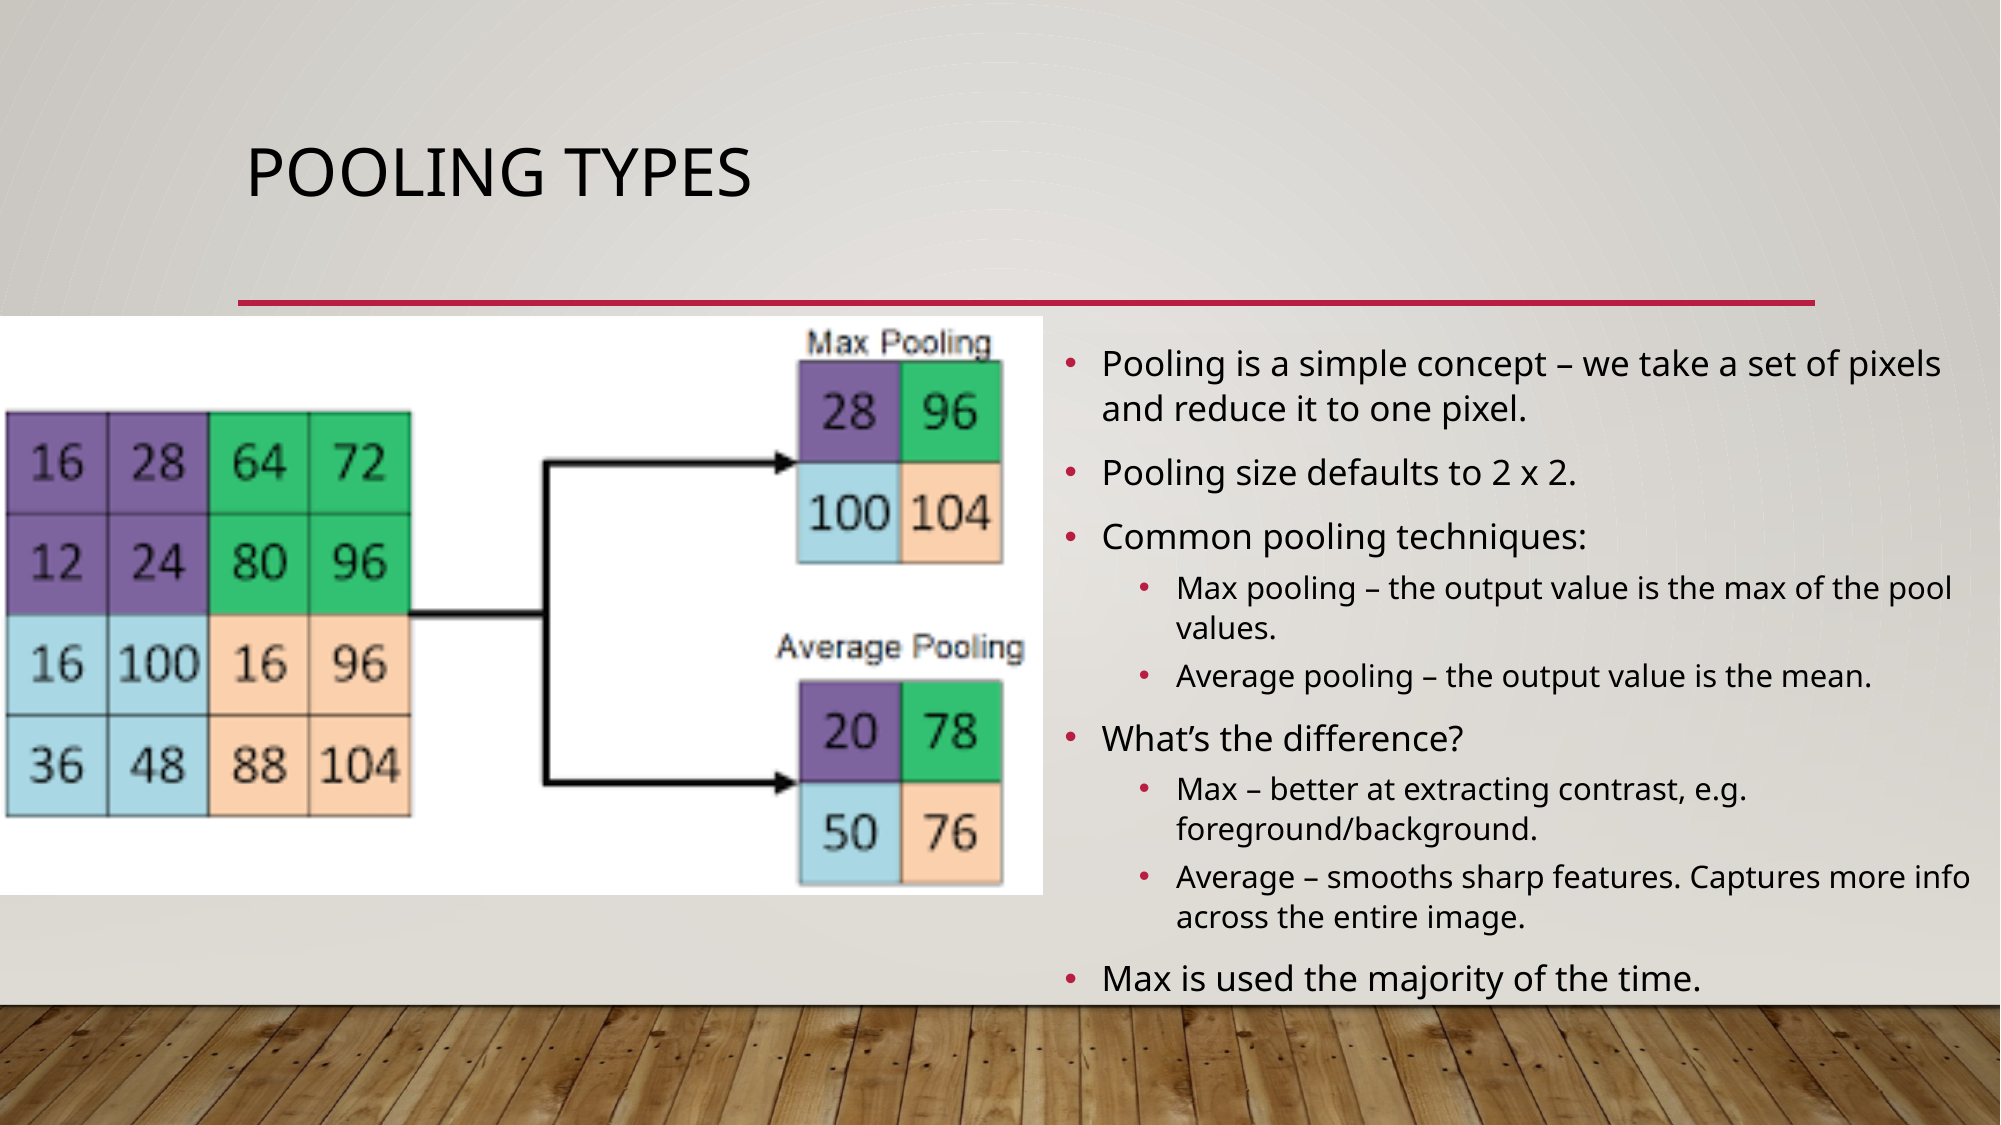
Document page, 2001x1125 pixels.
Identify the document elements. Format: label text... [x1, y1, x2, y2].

title Pooling Types [237, 131, 1814, 305]
list Pooling is a simple concept – we take a set of pixels and reduce it to one pixel. Pooling size defaults to 2 x 2. Common pooling techniques: Max pooling – the output value is the max of the pool values. Average pooling – the output value is the mean. What’s the difference? Max – better at extracting contrast, e.g. foreground/background. Average – smooths sharp features. Captures more info across the entire image. Max is used the majority of the time. [1056, 330, 2000, 1010]
picture [0, 316, 1043, 895]
picture [0, 1005, 2000, 1125]
